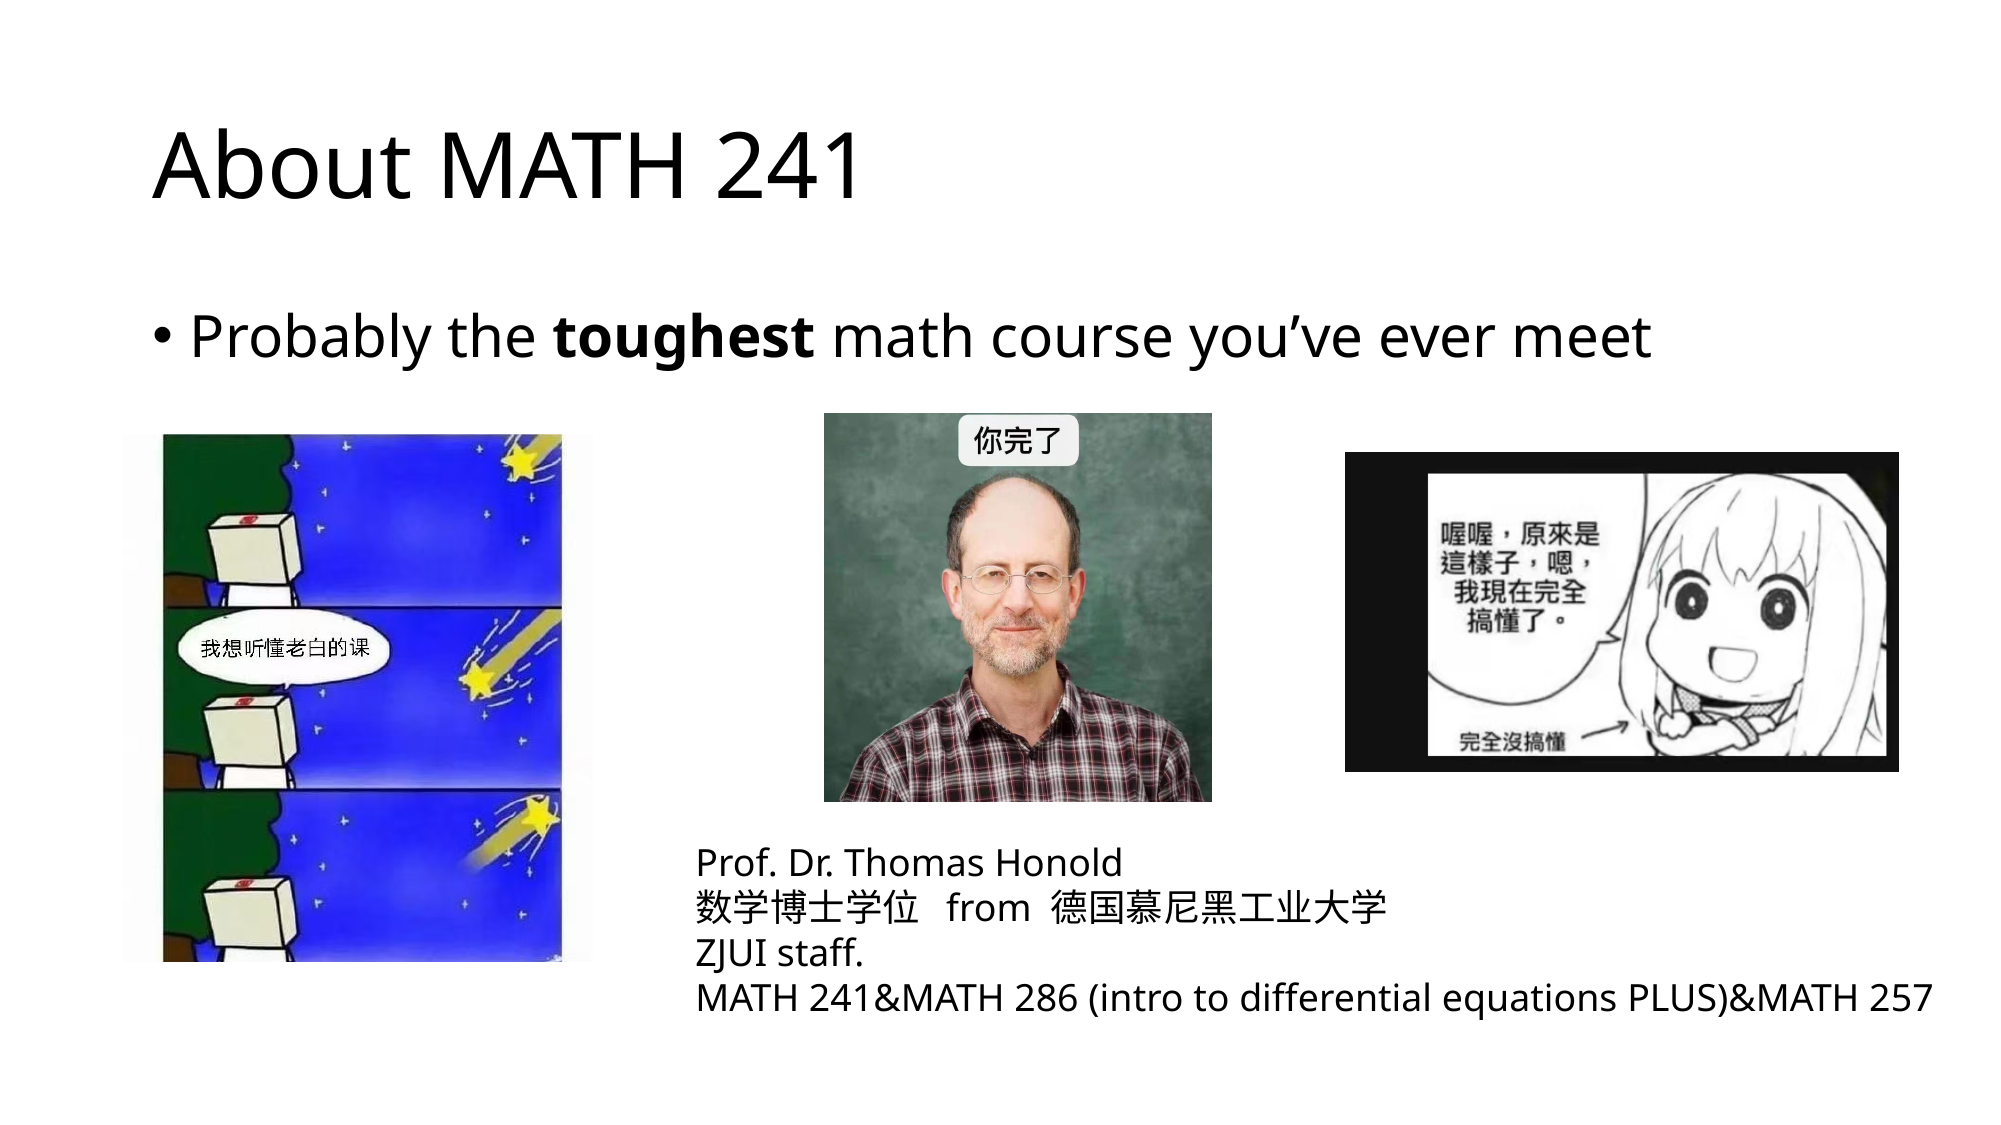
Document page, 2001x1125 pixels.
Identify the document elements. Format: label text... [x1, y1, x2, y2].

text_box Prof. Dr. Thomas Honold 数学博士学位 from 德国慕尼黑工业大学 ZJUI staff. MATH 241&MATH 286 (intro to differential equations PLUS)&MATH 257 [680, 831, 2000, 1027]
picture [824, 413, 1213, 802]
picture [1345, 452, 1899, 772]
picture [123, 434, 593, 962]
list Probably the toughest math course you’ve ever meet [137, 299, 1863, 1014]
title About MATH 241 [137, 59, 1863, 278]
